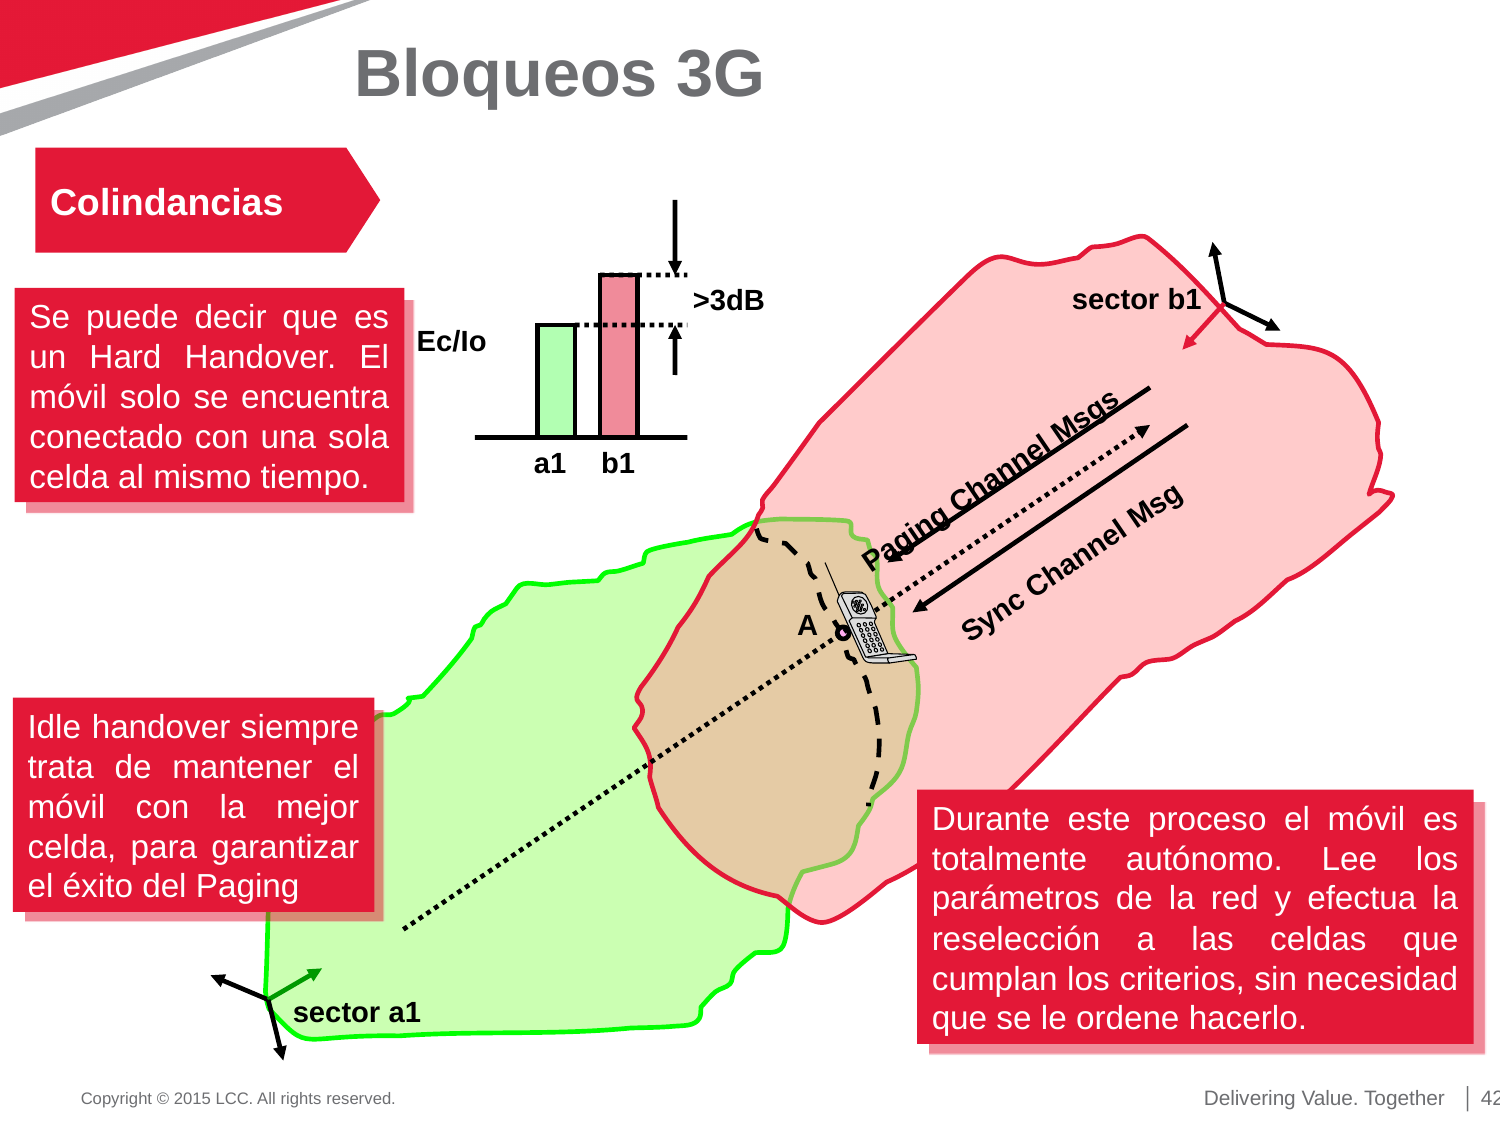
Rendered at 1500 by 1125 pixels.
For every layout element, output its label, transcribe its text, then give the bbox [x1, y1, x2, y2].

text_box [1136, 424, 1150, 438]
text_box Colindancias [33, 145, 383, 255]
text_box Idle handover siempre trata de mantener el móvil con la mejor celda, para garantizar el éxito del Paging [12, 697, 375, 912]
text_box b1 [587, 438, 649, 486]
text_box Ec/Io [417, 315, 501, 364]
text_box [668, 199, 682, 275]
text_box [600, 274, 638, 437]
text_box [668, 324, 682, 376]
text_box [1225, 303, 1281, 331]
text_box [921, 424, 1188, 612]
text_box >3dB [679, 274, 779, 324]
text_box [756, 528, 819, 599]
picture [0, 0, 373, 136]
text_box [268, 999, 287, 1061]
text_box sector a1 [279, 986, 435, 1037]
text_box [633, 236, 1393, 923]
text_box Paging Channel Msgs [839, 365, 1134, 560]
text_box Se puede decir que es un Hard Handover. El móvil solo se encuentra conectado con una sola celda al mismo tiempo. [14, 287, 405, 503]
title Bloqueos 3G [354, 29, 890, 111]
text_box A [783, 599, 819, 649]
text_box [210, 974, 267, 1000]
text_box a1 [512, 438, 580, 486]
text_box [1182, 323, 1207, 350]
text_box Durante este proceso el móvil es totalmente autónomo. Lee los parámetros de la red y efectua la reselección a las celdas que cumplan los criterios, sin necesidad que se le ordene hacerlo. [917, 789, 1474, 1044]
text_box [291, 968, 323, 986]
text_box [265, 522, 789, 1035]
text_box sector b1 [1058, 273, 1216, 323]
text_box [824, 562, 917, 664]
text_box [1208, 241, 1225, 303]
text_box [537, 324, 575, 437]
text_box [888, 387, 1151, 560]
text_box Sync Channel Msg [938, 459, 1203, 662]
text_box Paging Channel Msgs [899, 398, 1140, 560]
text_box [805, 649, 880, 807]
